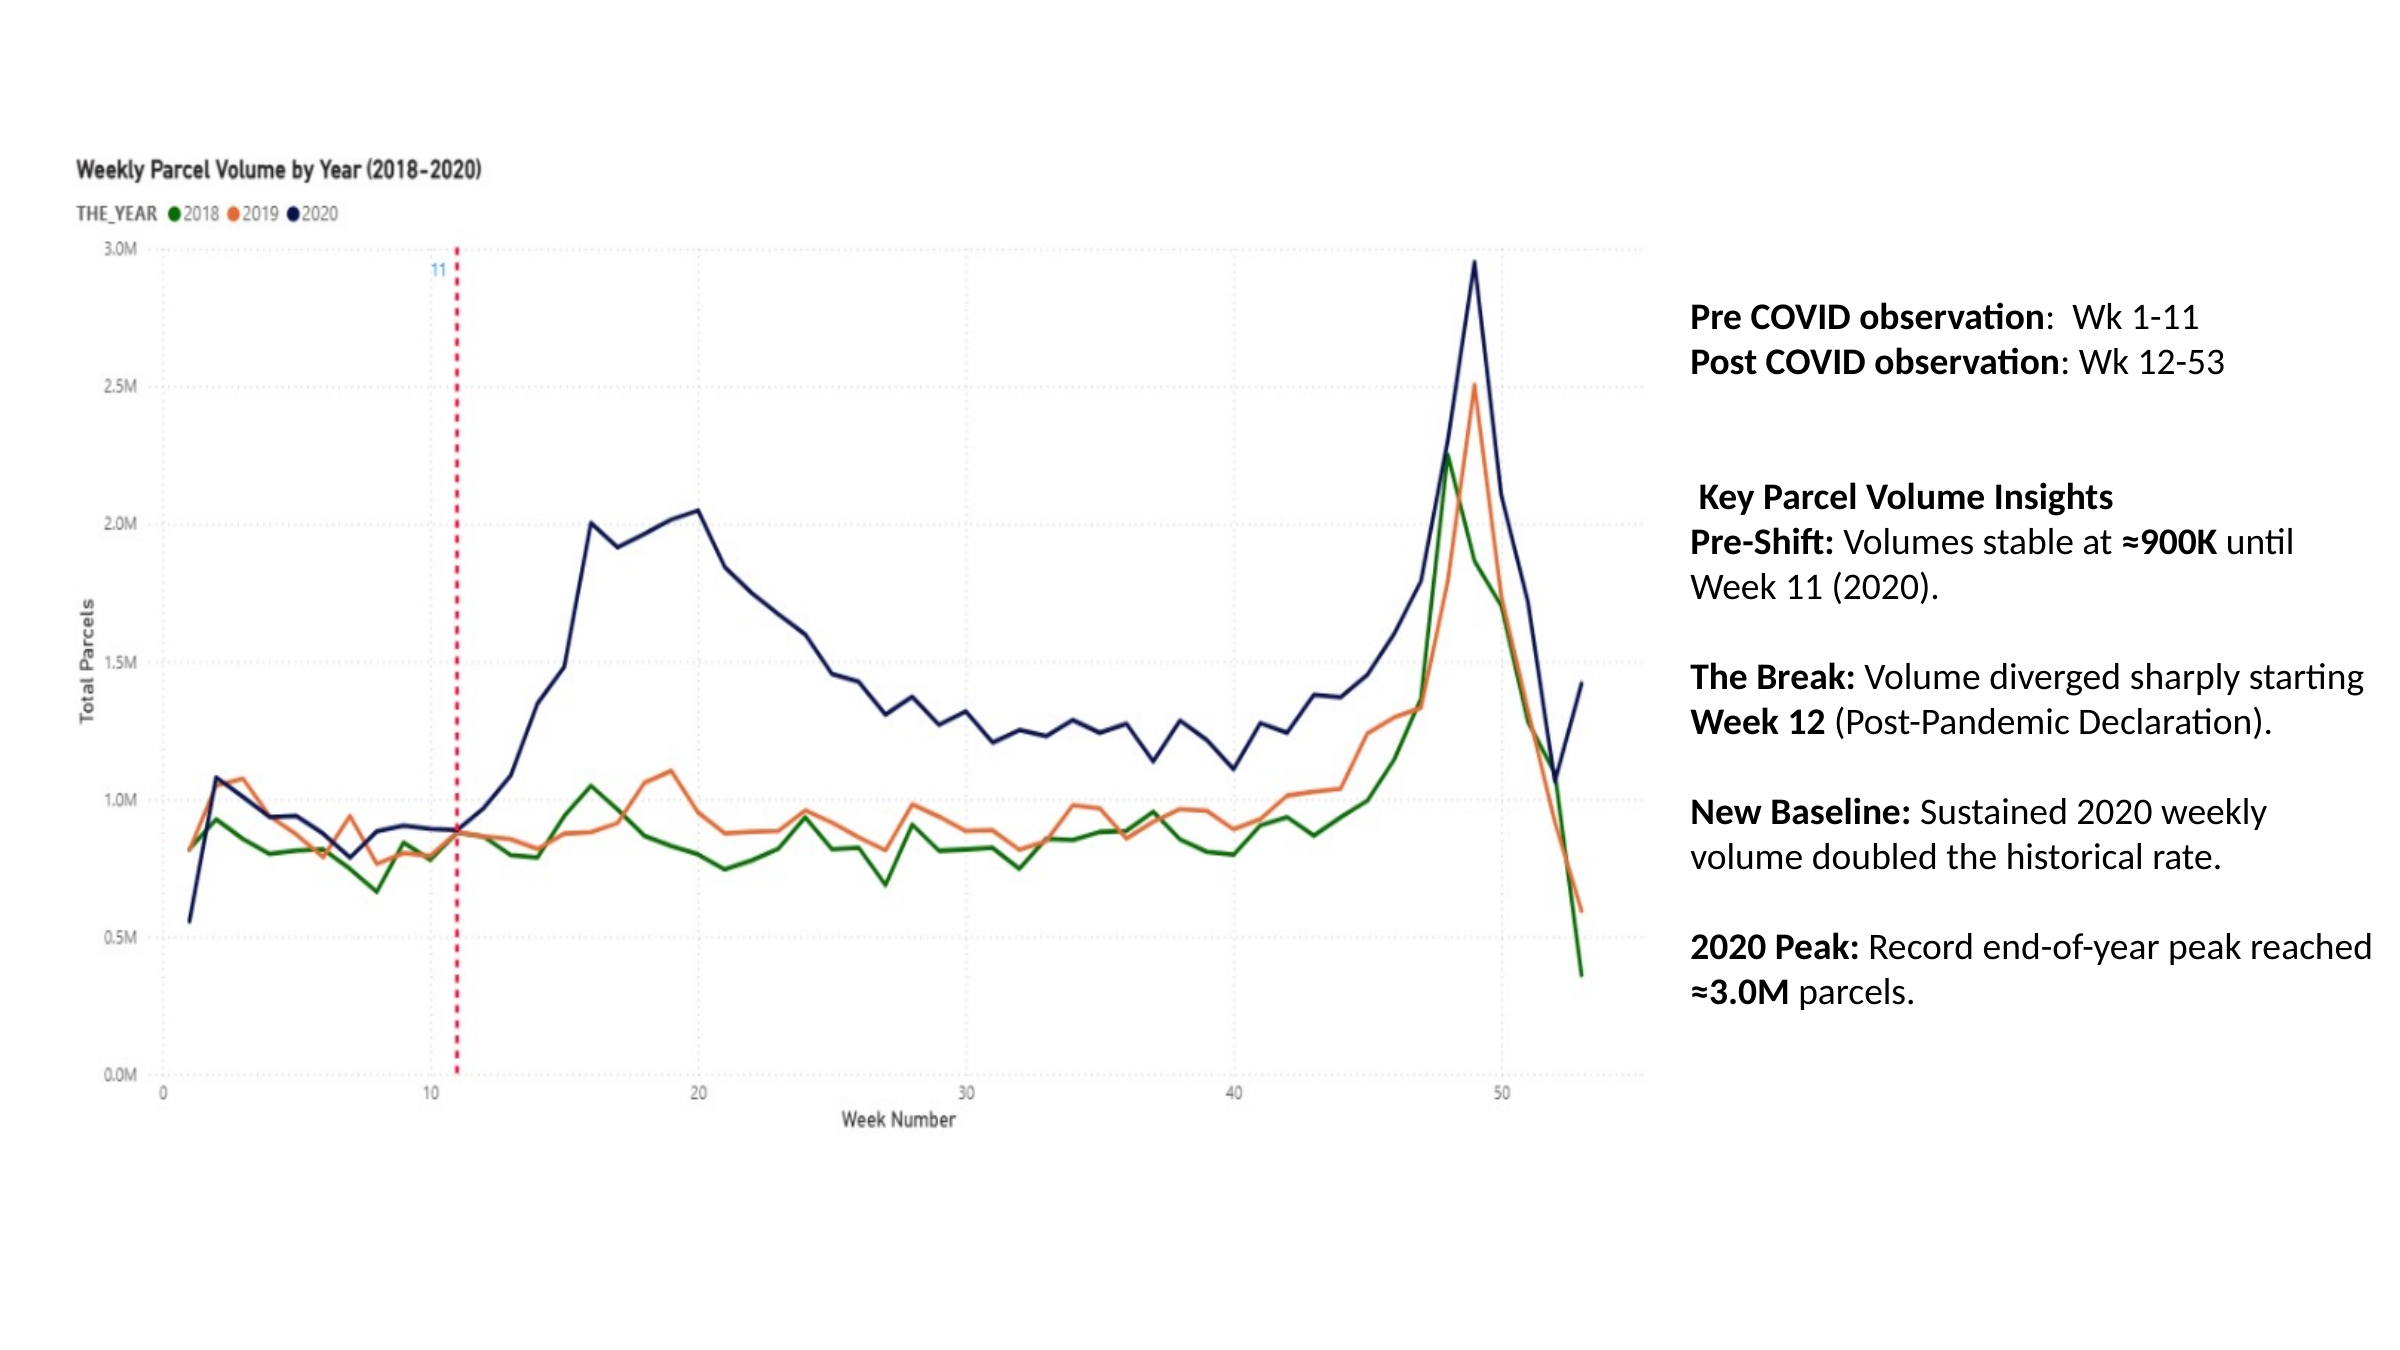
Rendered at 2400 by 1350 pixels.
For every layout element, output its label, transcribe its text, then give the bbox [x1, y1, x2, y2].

picture [51, 144, 1653, 1137]
text_box Pre COVID observation: Wk 1-11 Post COVID observation: Wk 12-53 Key Parcel Volume Insights Pre-Shift: Volumes stable at ≈900K until Week 11 (2020). The Break: Volume diverged sharply starting Week 12 (Post-Pandemic Declaration). New Baseline: Sustained 2020 weekly volume doubled the historical rate. 2020 Peak: Record end-of-year peak reached ≈3.0M parcels. [1675, 284, 2400, 1064]
